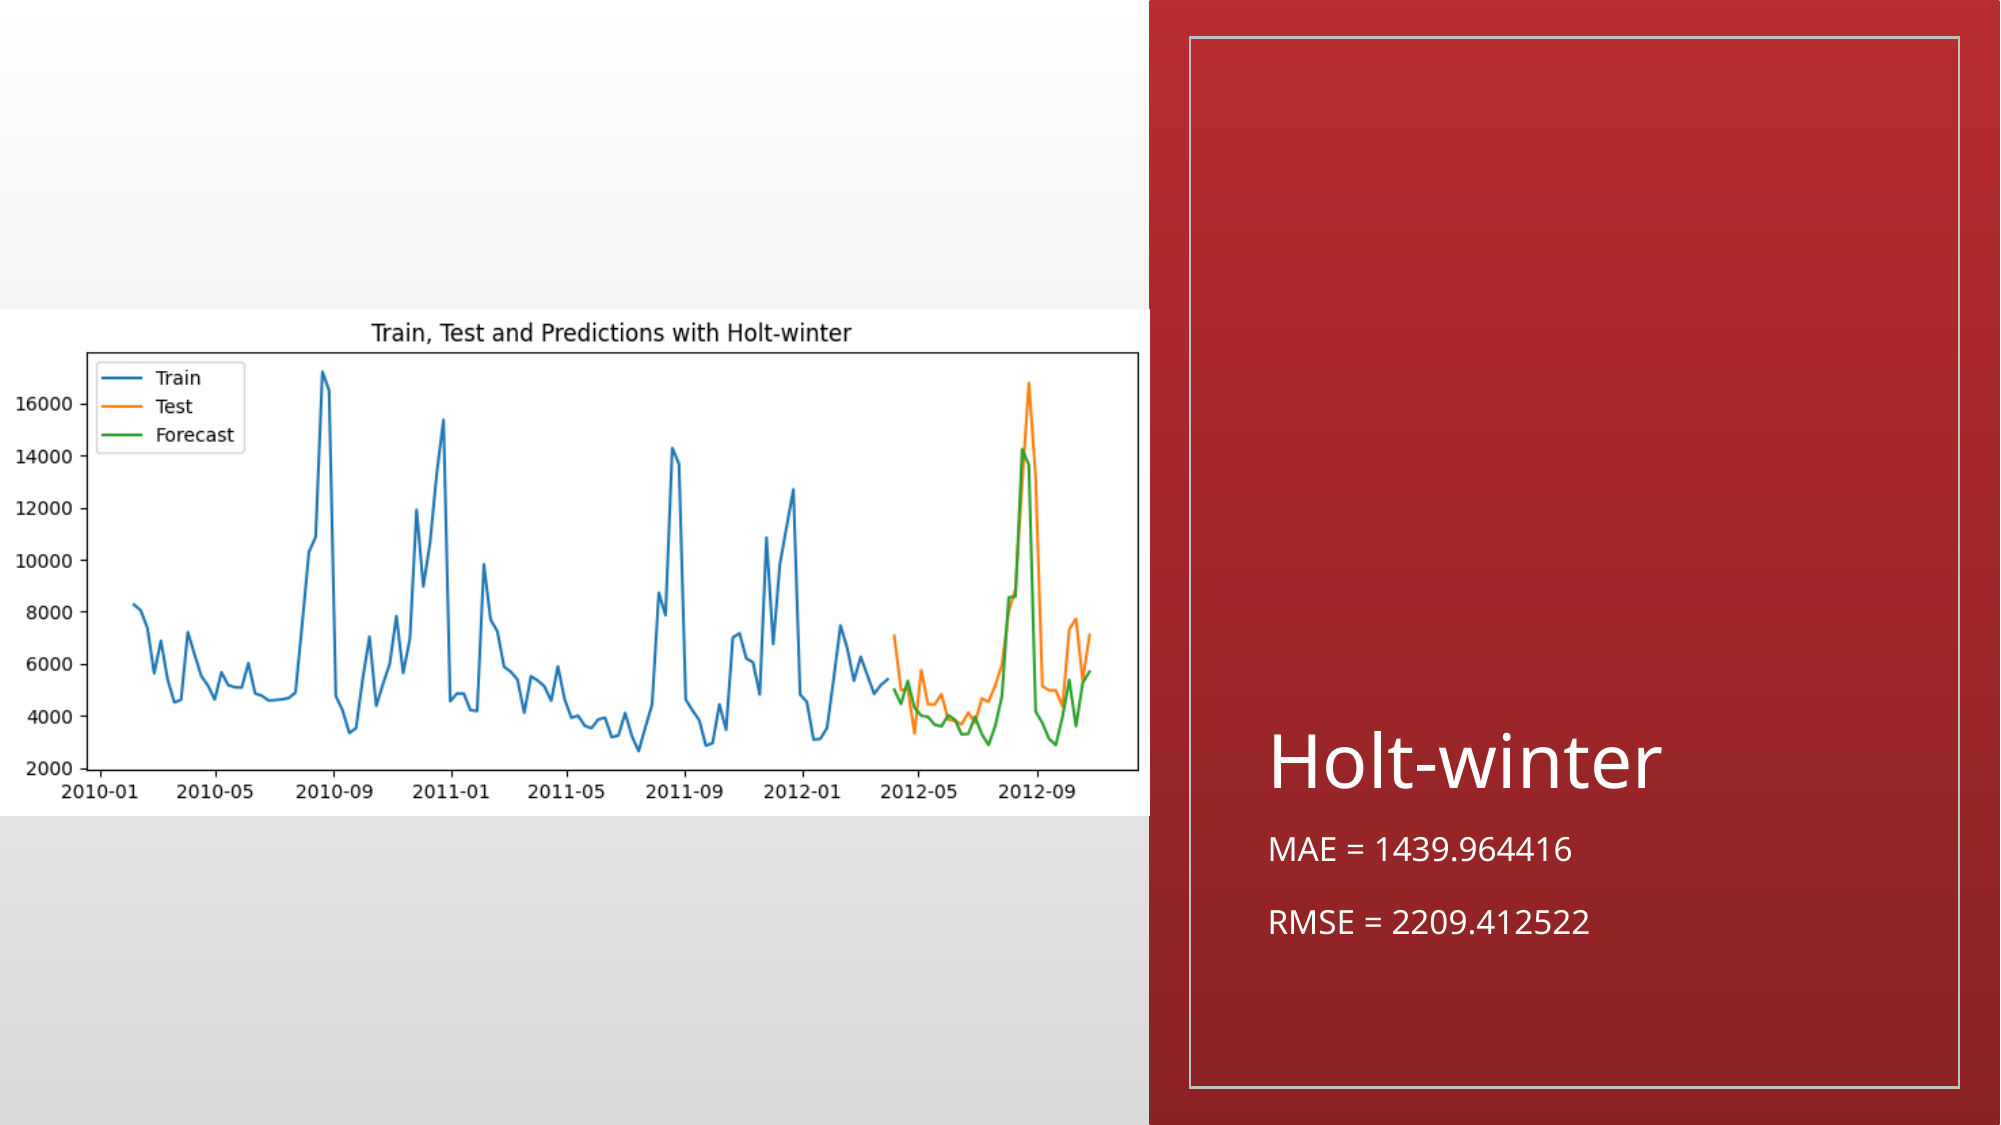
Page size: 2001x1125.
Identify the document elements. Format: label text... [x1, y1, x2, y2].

list MAE = 1439.964416 RMSE = 2209.412522 [1252, 825, 1898, 1051]
title Holt-winter [1252, 525, 1898, 813]
picture [0, 309, 1150, 816]
